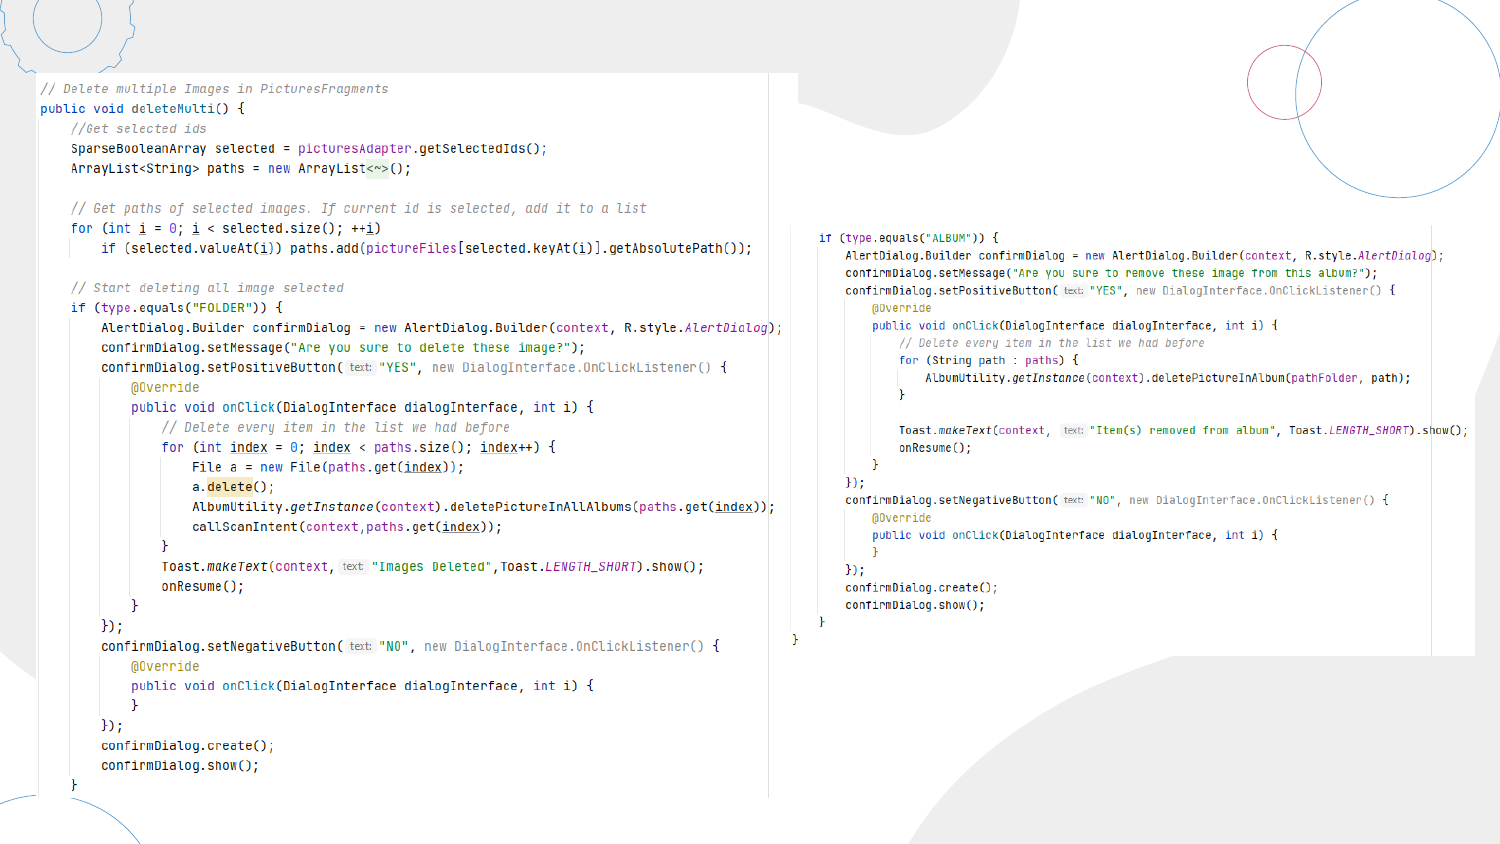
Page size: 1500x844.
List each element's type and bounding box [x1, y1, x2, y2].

picture [36, 73, 1475, 799]
